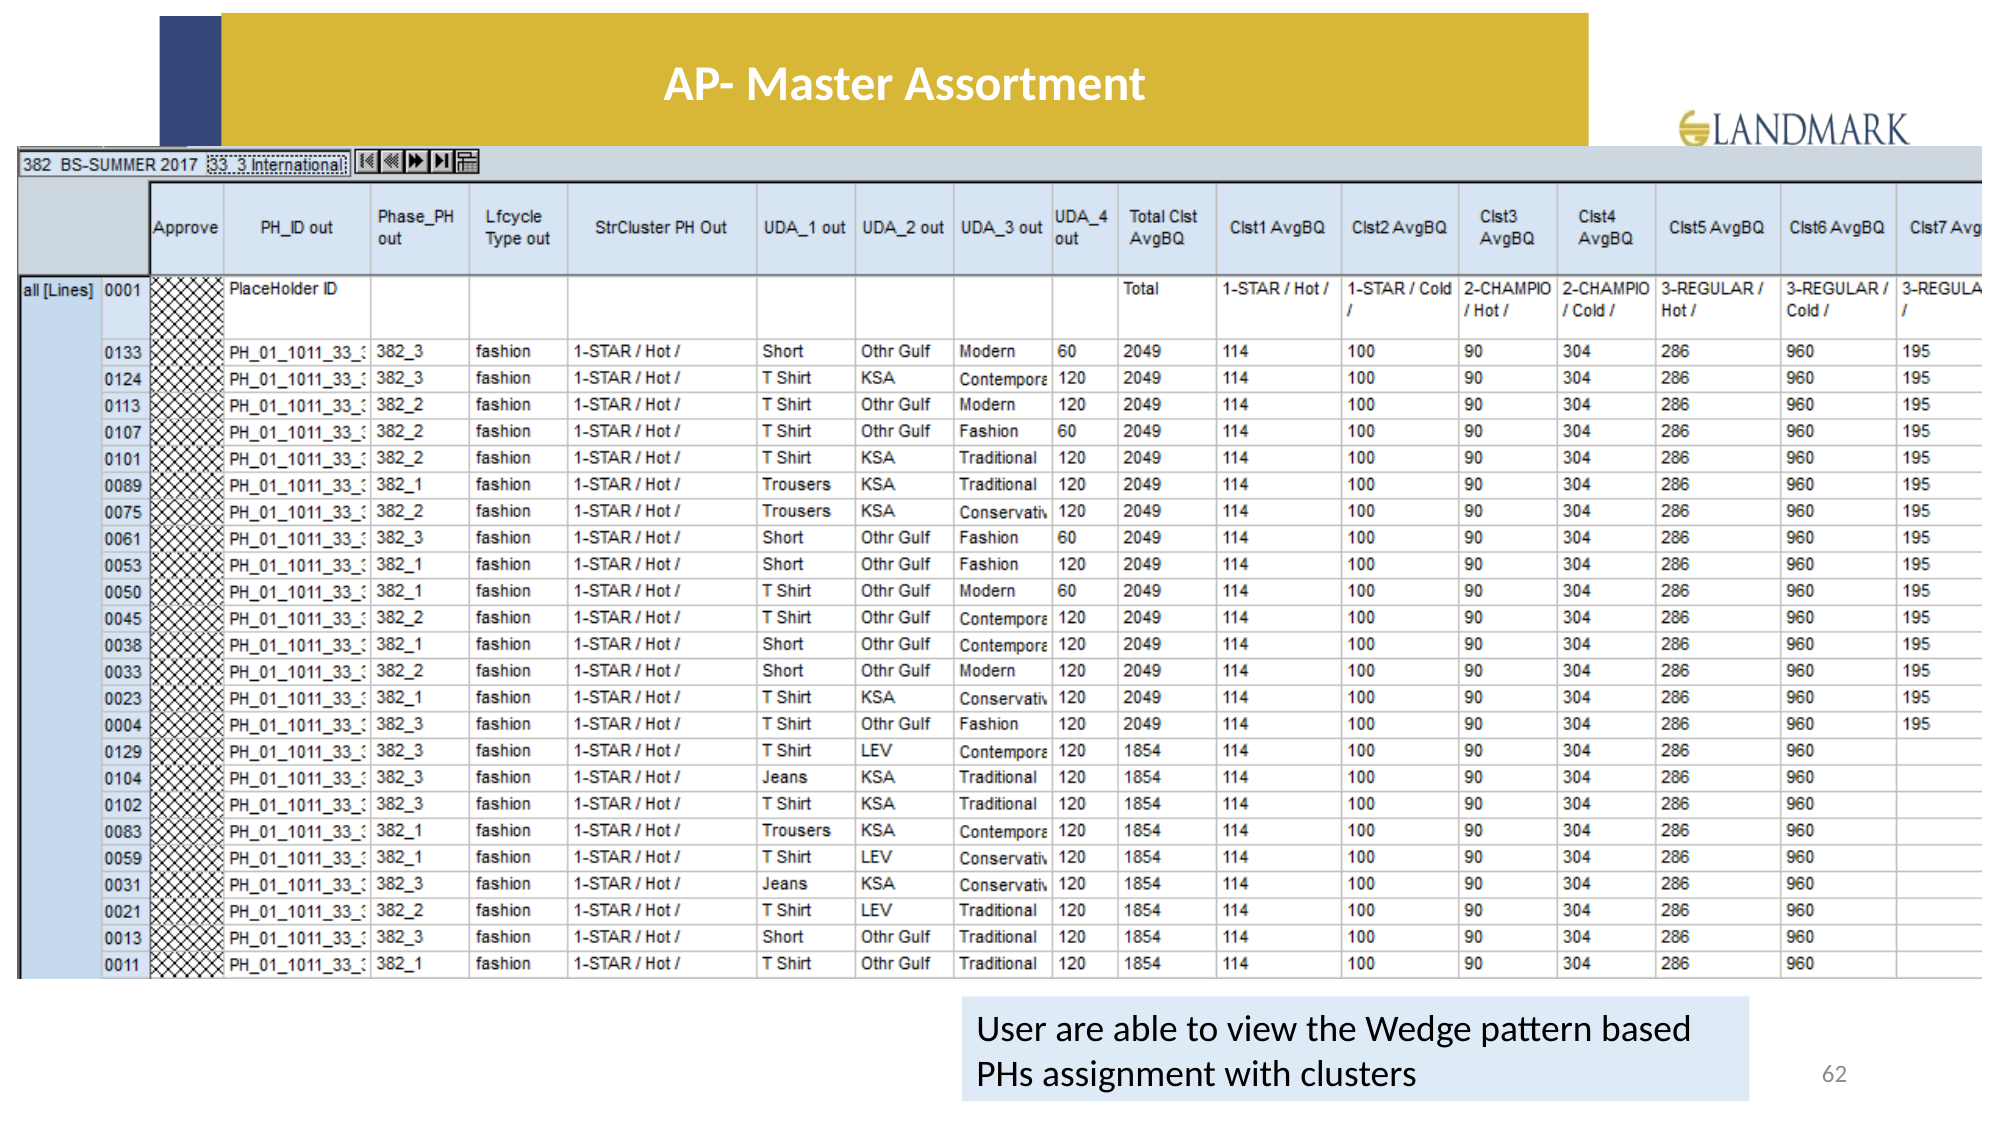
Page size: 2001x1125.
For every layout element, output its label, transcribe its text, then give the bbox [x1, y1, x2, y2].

slide_number 62 [1412, 1042, 1863, 1103]
text_box User are able to view the Wedge pattern based PHs assignment with clusters [961, 996, 1750, 1102]
picture [17, 96, 1982, 979]
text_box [159, 12, 1589, 146]
